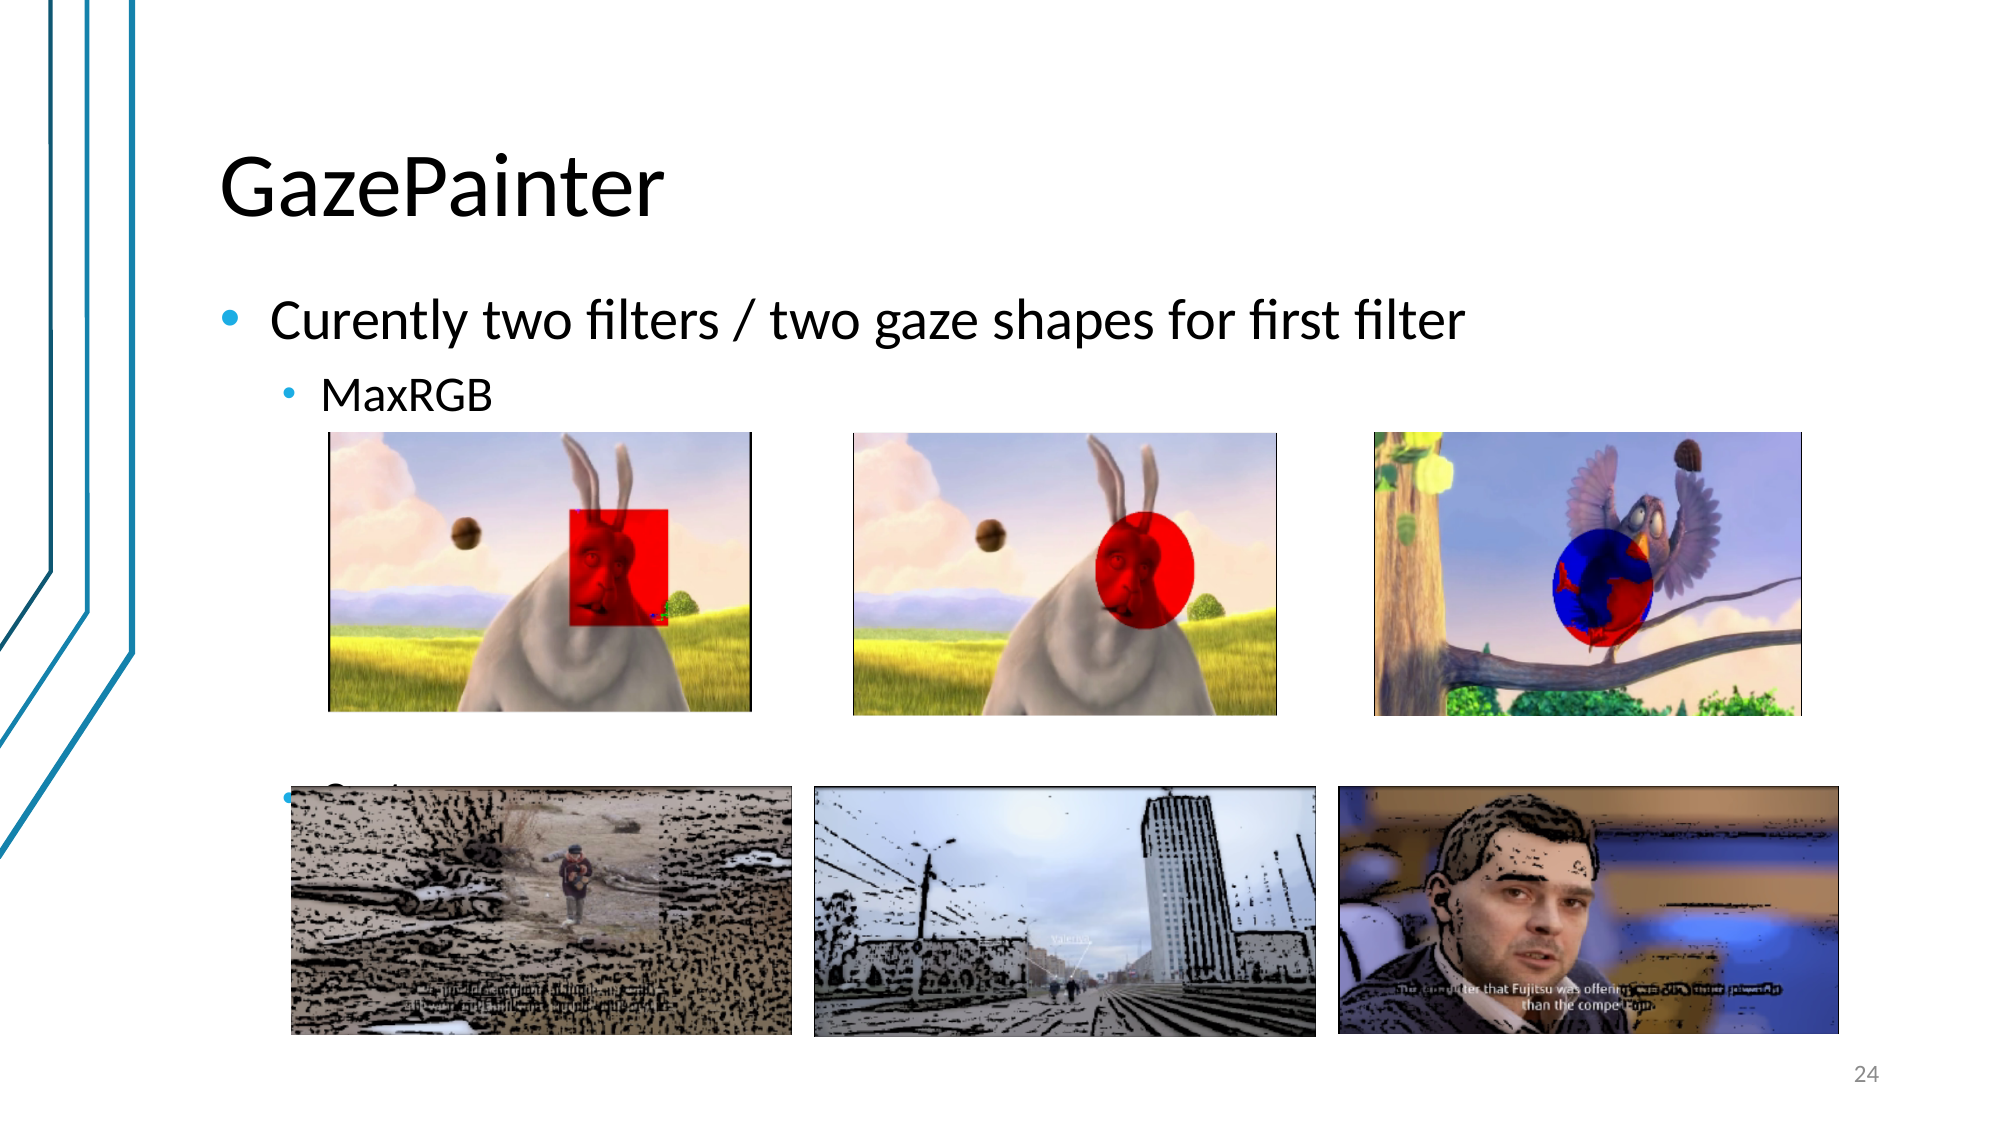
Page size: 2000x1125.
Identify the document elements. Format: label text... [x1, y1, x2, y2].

list Curently two filters / two gaze shapes for first filter MaxRGB Cartoon [199, 279, 1900, 1012]
picture [1338, 786, 1840, 1034]
picture [327, 432, 752, 714]
picture [814, 786, 1316, 1037]
picture [1374, 432, 1802, 716]
picture [290, 786, 792, 1036]
slide_number 24 [1732, 1042, 1900, 1103]
picture [852, 432, 1277, 716]
title GazePainter [199, 45, 1900, 246]
